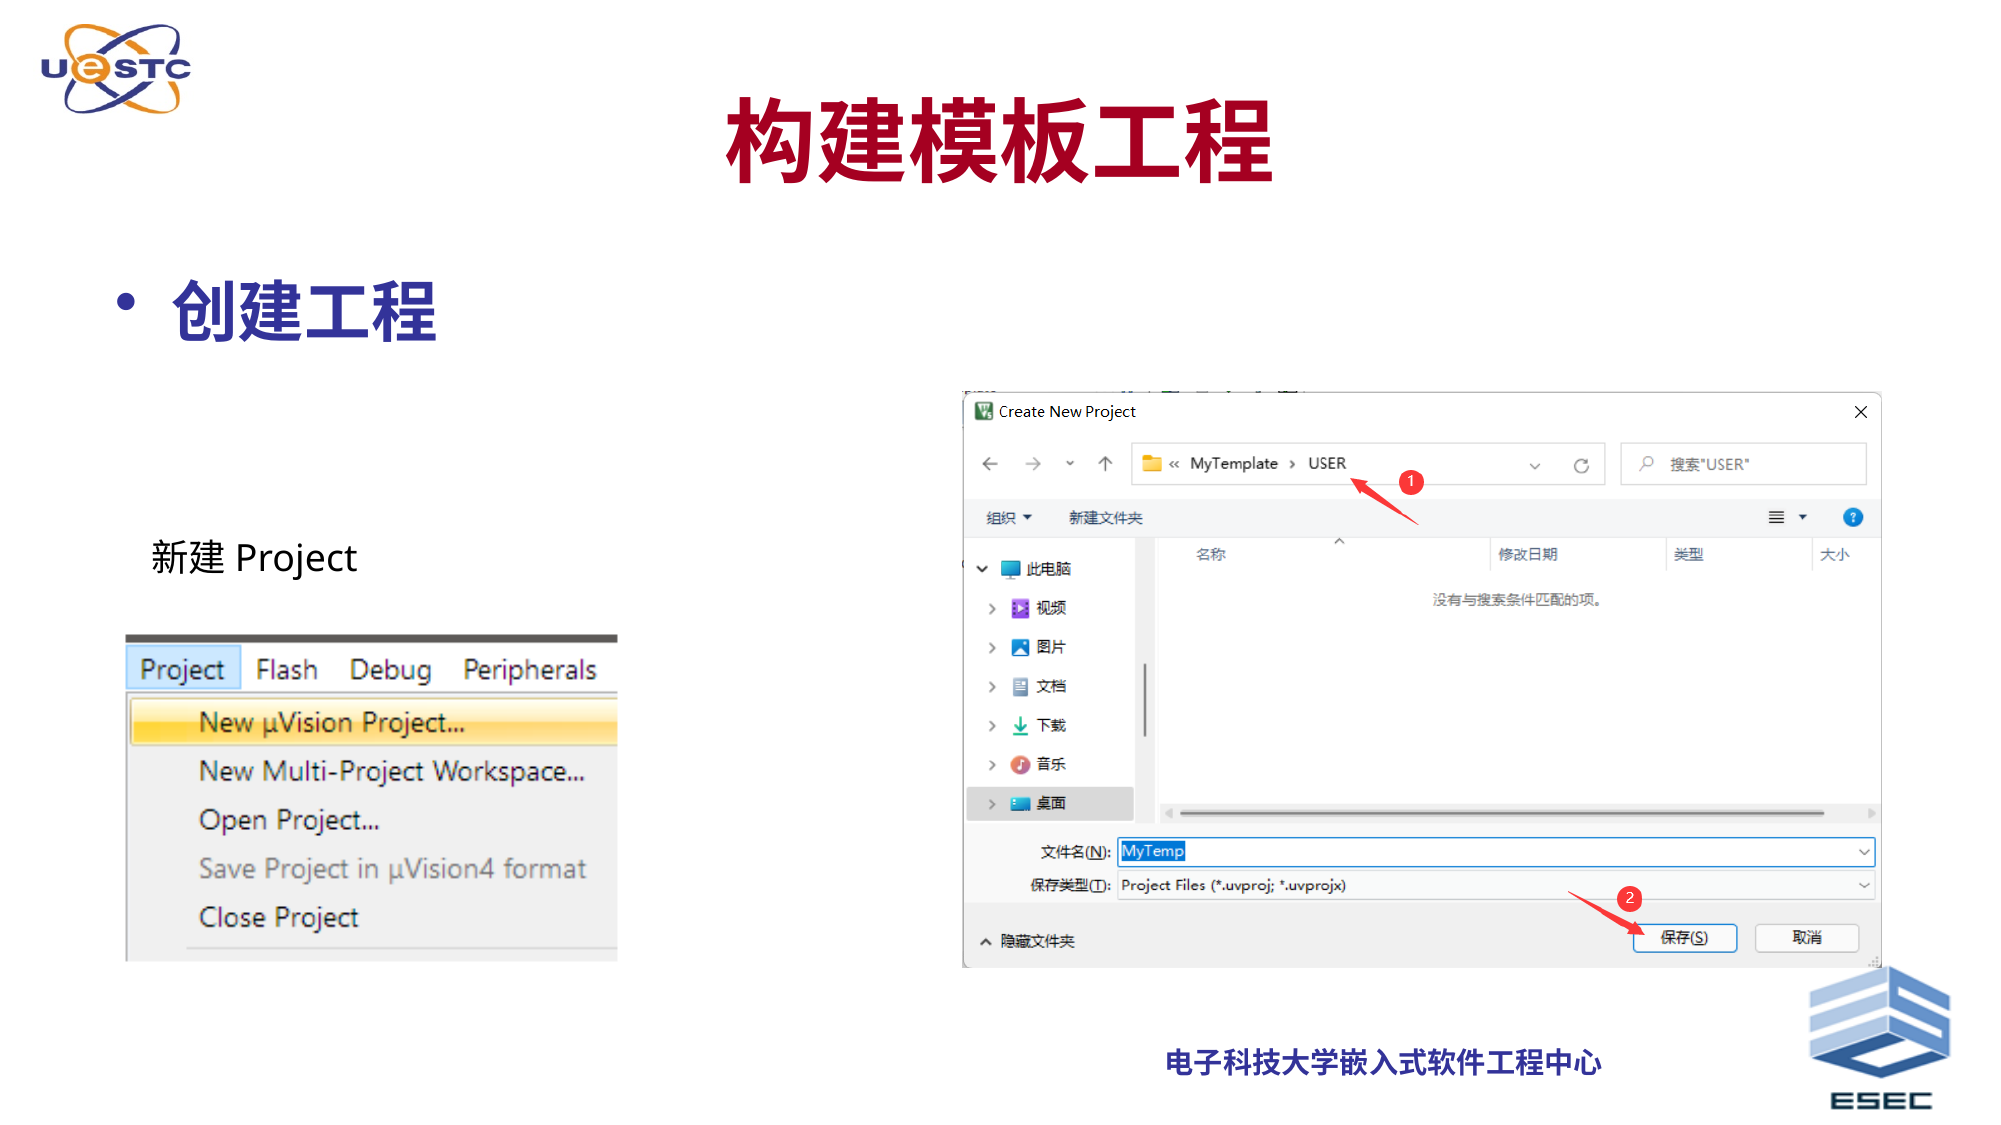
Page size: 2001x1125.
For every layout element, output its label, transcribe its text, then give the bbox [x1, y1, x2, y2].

picture [118, 630, 622, 970]
picture [1766, 949, 2000, 1125]
title 构建模板工程 [99, 44, 1901, 233]
picture [961, 391, 1882, 968]
text_box 新建Project [118, 526, 541, 587]
picture [33, 24, 200, 116]
list 创建工程 [99, 262, 1901, 1006]
